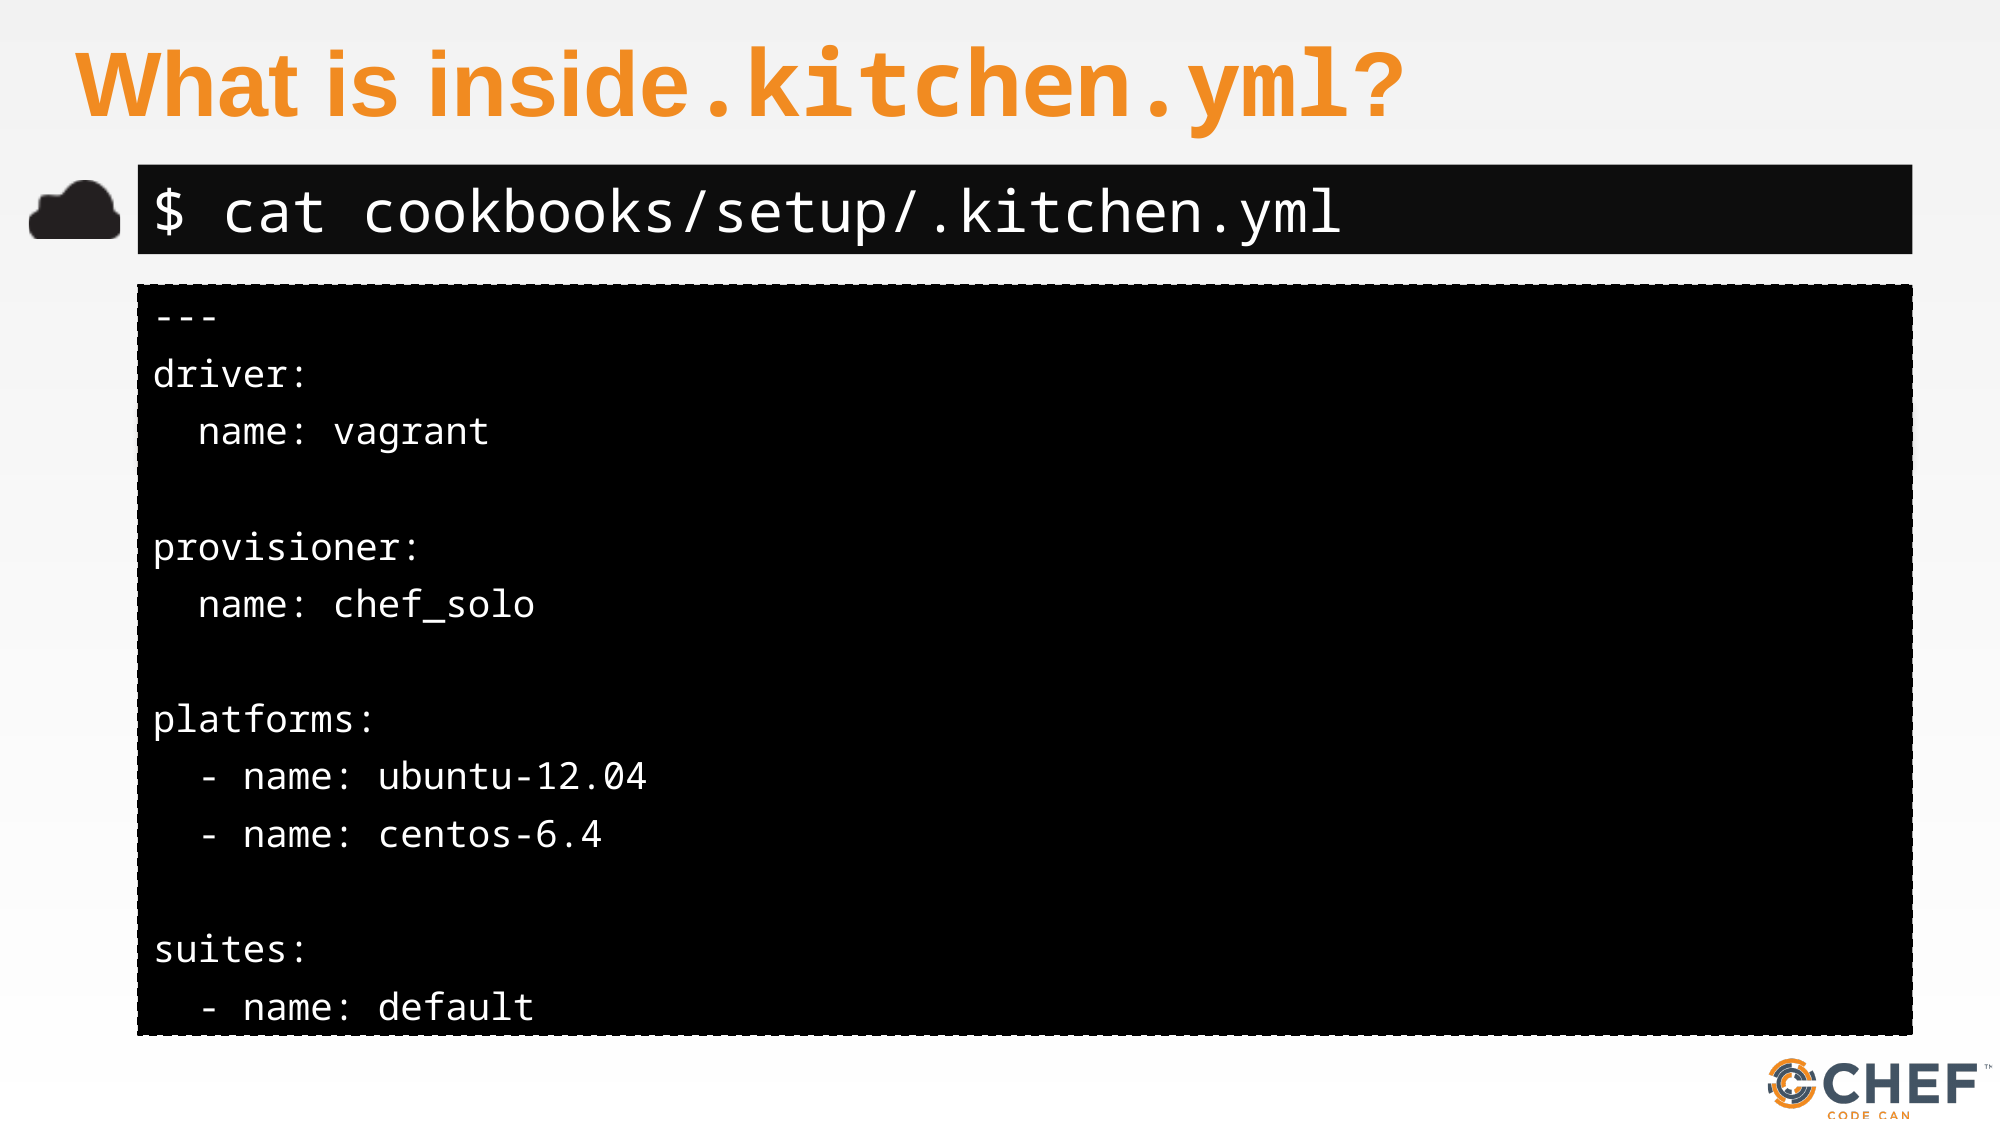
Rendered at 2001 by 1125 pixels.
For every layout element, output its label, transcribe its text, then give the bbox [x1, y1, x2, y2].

title What is inside.kitchen.yml? [75, 37, 1913, 140]
list --- driver: name: vagrant provisioner: name: chef_solo platforms: - name: ubuntu-12.04 - name: centos-6.4 suites: - name: default [137, 284, 1913, 1036]
list $ cat cookbooks/setup/.kitchen.yml [137, 164, 1913, 255]
